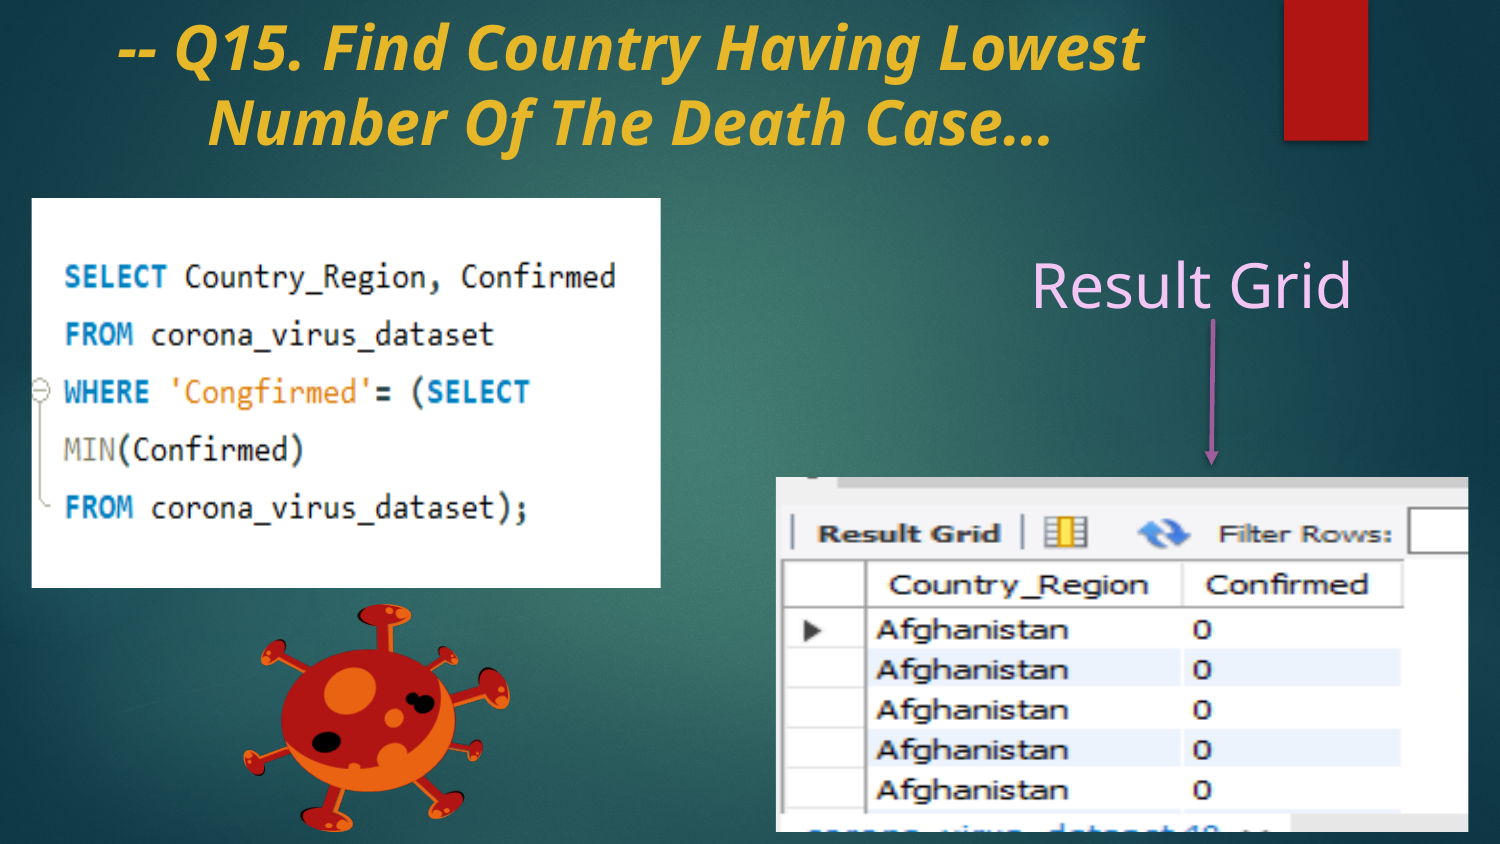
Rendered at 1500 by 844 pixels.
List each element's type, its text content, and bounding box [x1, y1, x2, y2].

picture [775, 476, 1469, 844]
picture [0, 198, 661, 844]
text_box Result Grid [936, 230, 1434, 355]
title -- Q15. Find Country Having Lowest Number Of The Death Case… [0, 0, 1264, 160]
